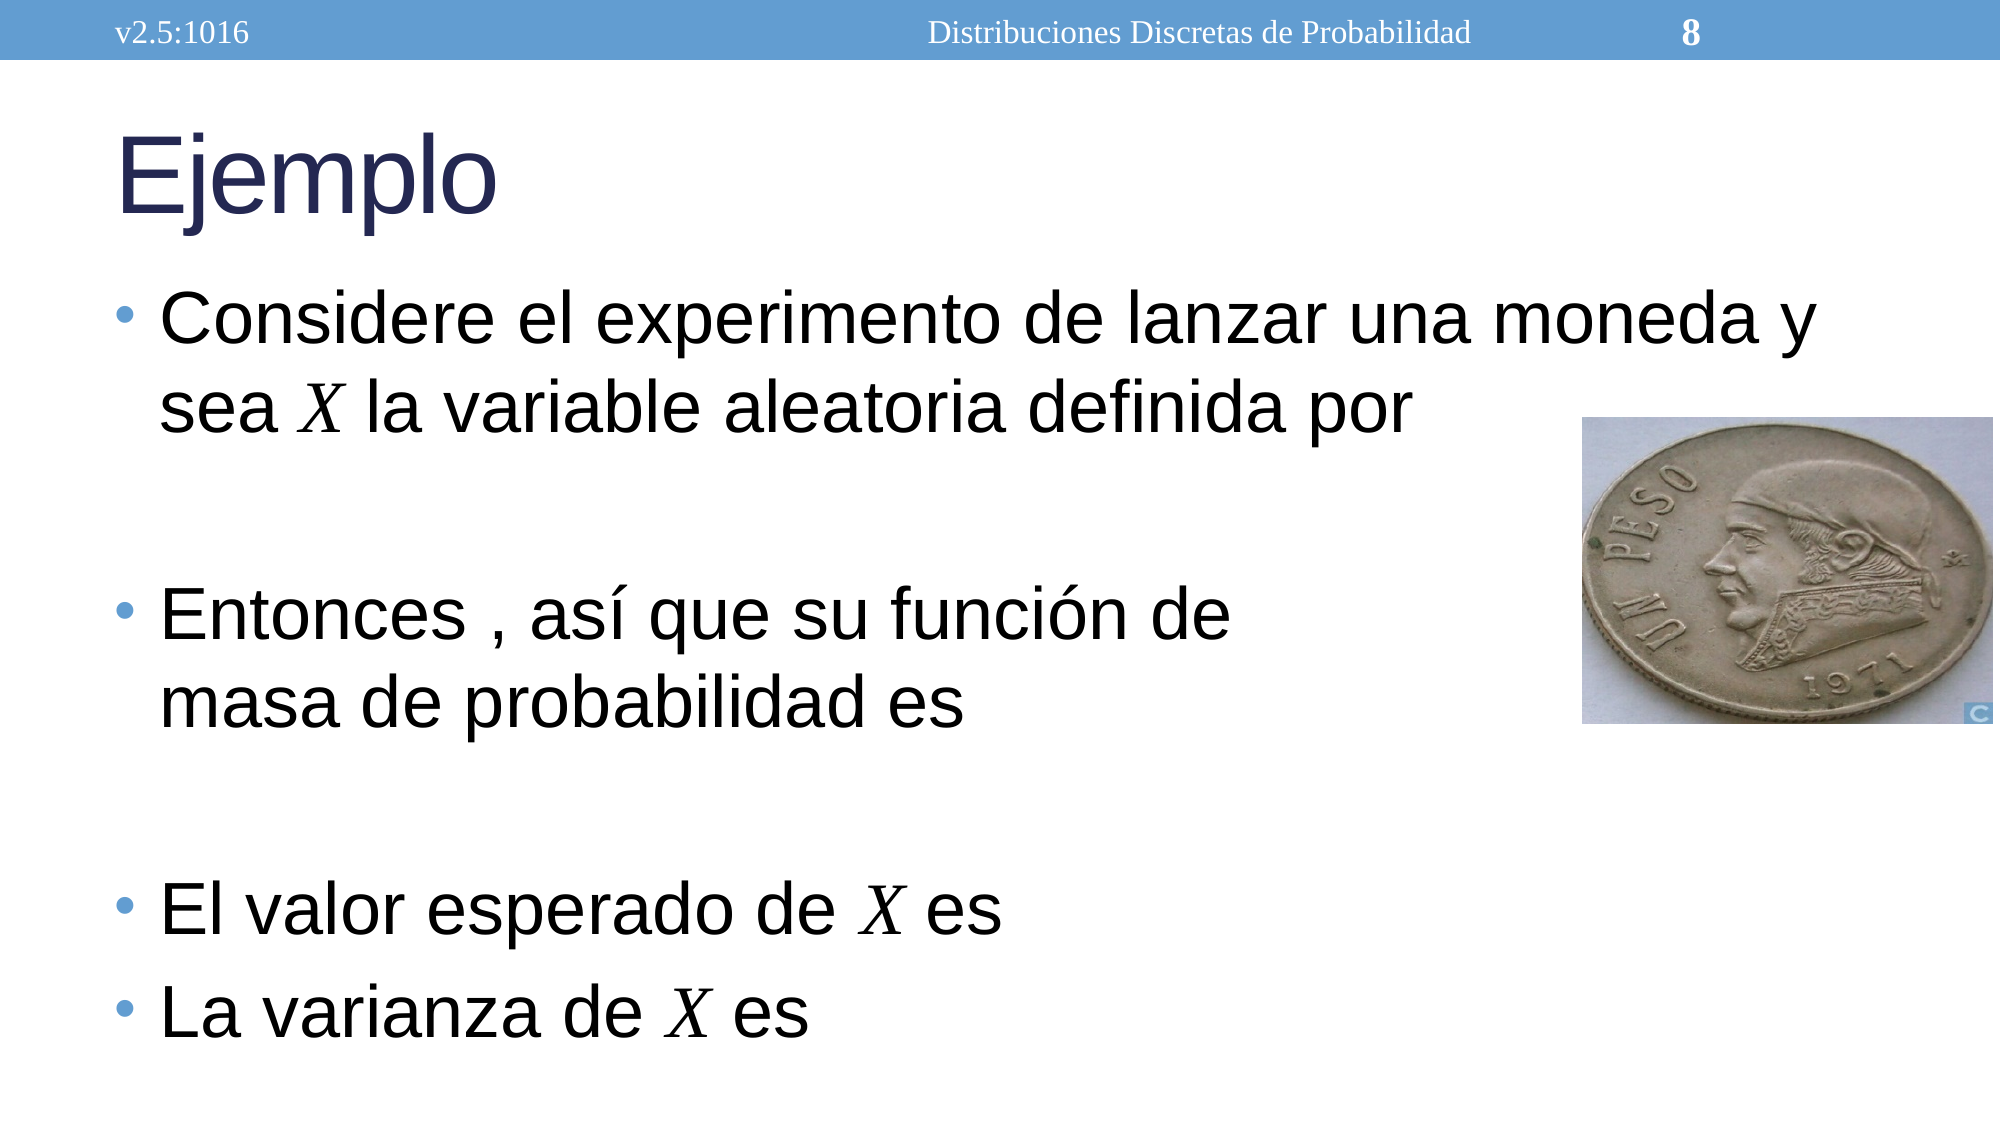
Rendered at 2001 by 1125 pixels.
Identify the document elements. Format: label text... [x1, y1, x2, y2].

picture [1582, 417, 1993, 724]
slide_number 8 [1666, 3, 1900, 57]
slide_number v2.5:1016 [99, 3, 734, 57]
title Ejemplo [99, 87, 1900, 250]
footer Distribuciones Discretas de Probabilidad [750, 3, 1650, 57]
